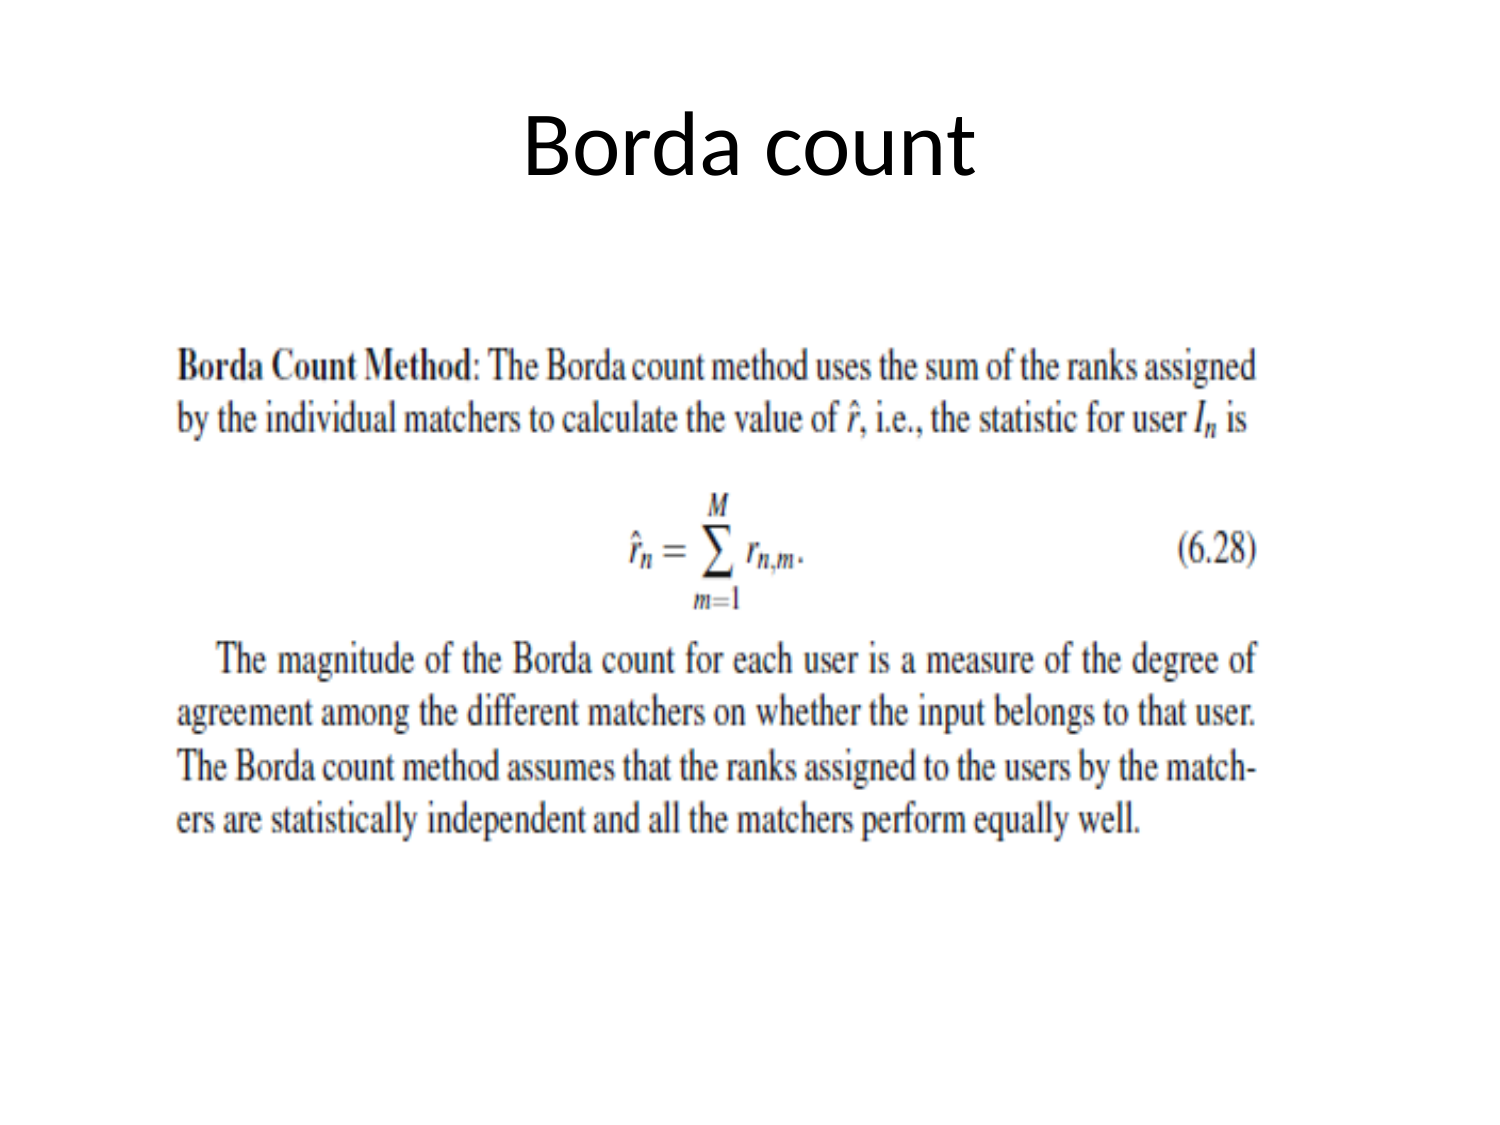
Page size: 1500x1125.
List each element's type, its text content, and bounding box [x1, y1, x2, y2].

title Borda count [75, 45, 1425, 233]
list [135, 314, 1306, 881]
